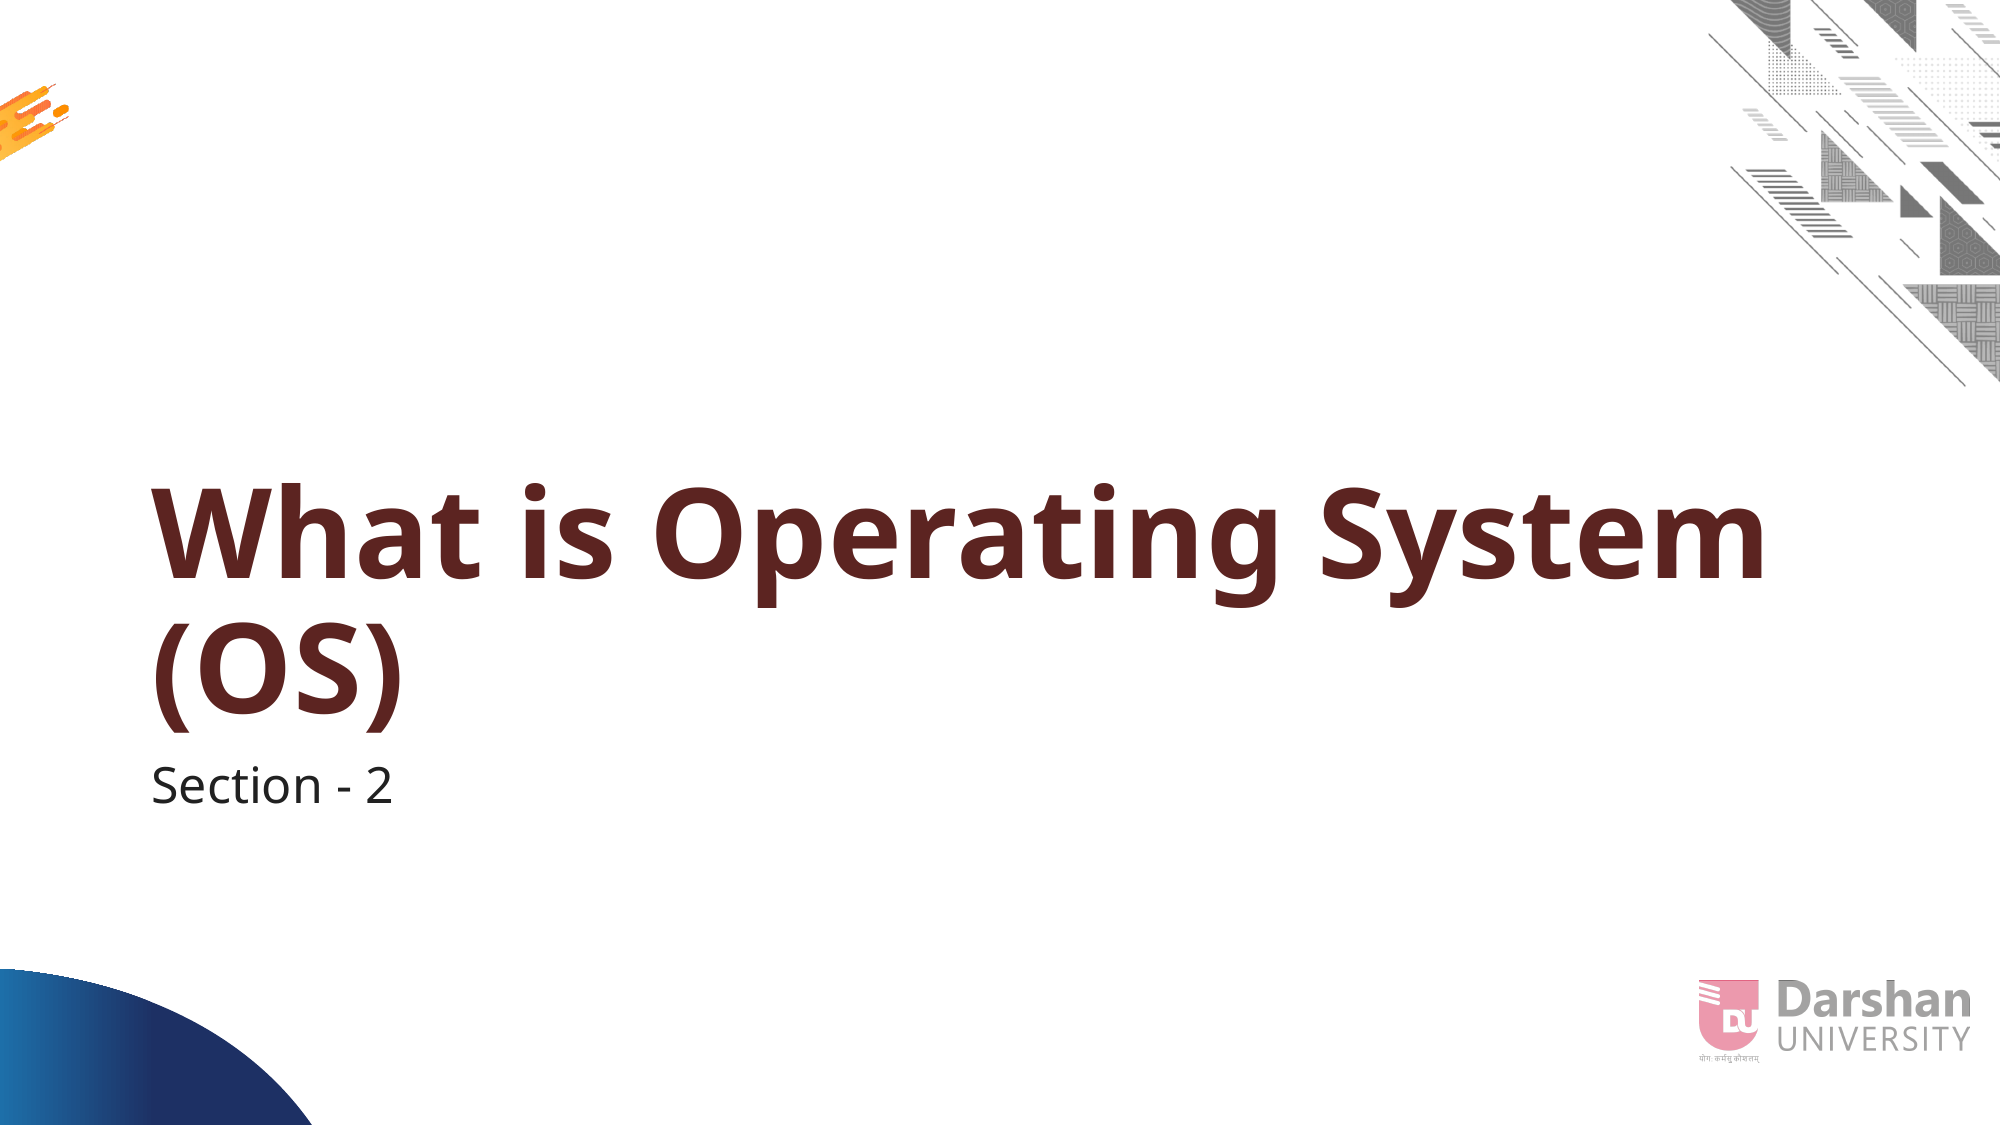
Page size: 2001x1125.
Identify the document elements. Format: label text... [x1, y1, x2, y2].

list Section - 2 [136, 752, 1862, 999]
title What is Operating System (OS) [136, 280, 1862, 749]
picture [0, 65, 90, 193]
